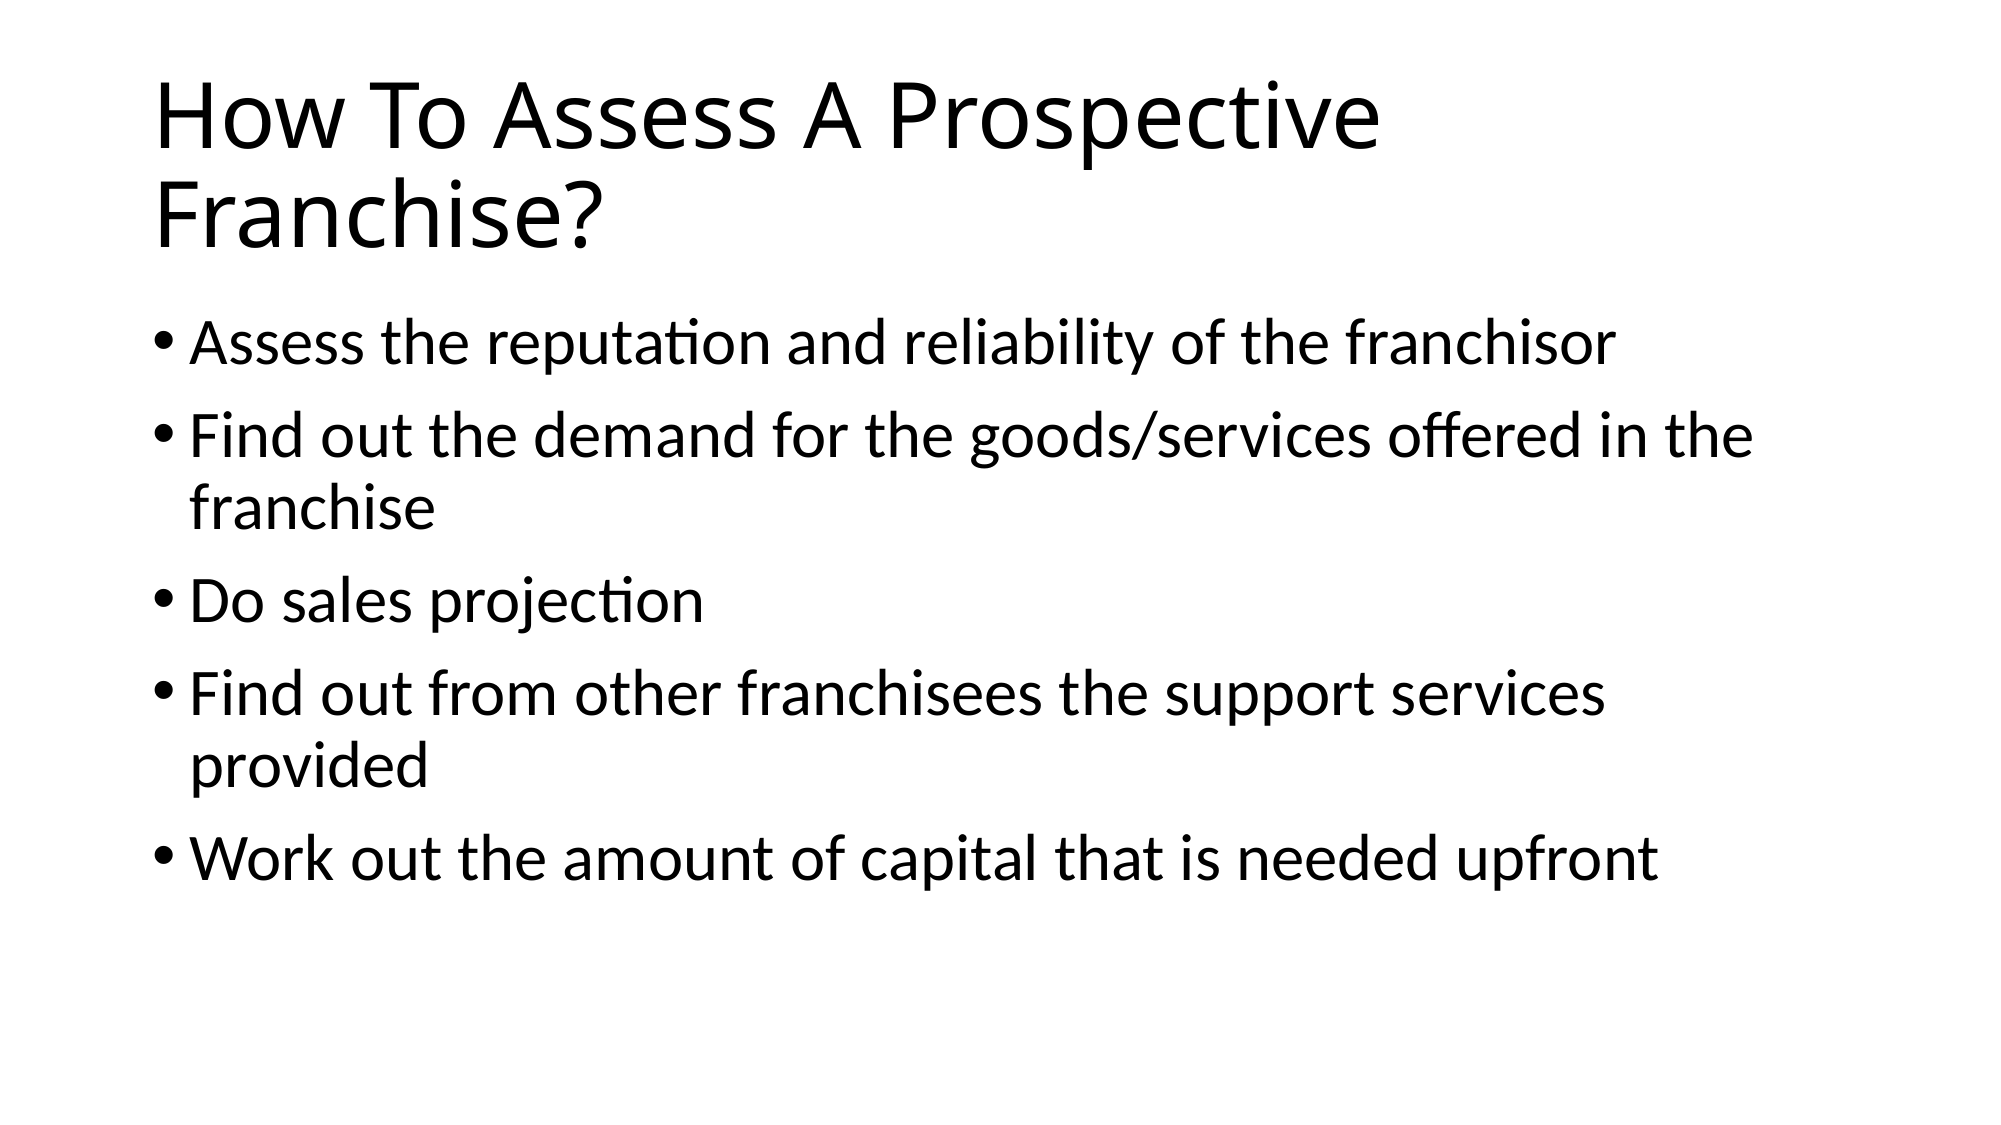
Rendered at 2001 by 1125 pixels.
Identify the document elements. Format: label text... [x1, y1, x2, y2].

list Assess the reputation and reliability of the franchisor Find out the demand for the goods/services offered in the franchise Do sales projection Find out from other franchisees the support services provided Work out the amount of capital that is needed upfront [137, 299, 1863, 1014]
title How To Assess A Prospective Franchise? [137, 59, 1863, 278]
